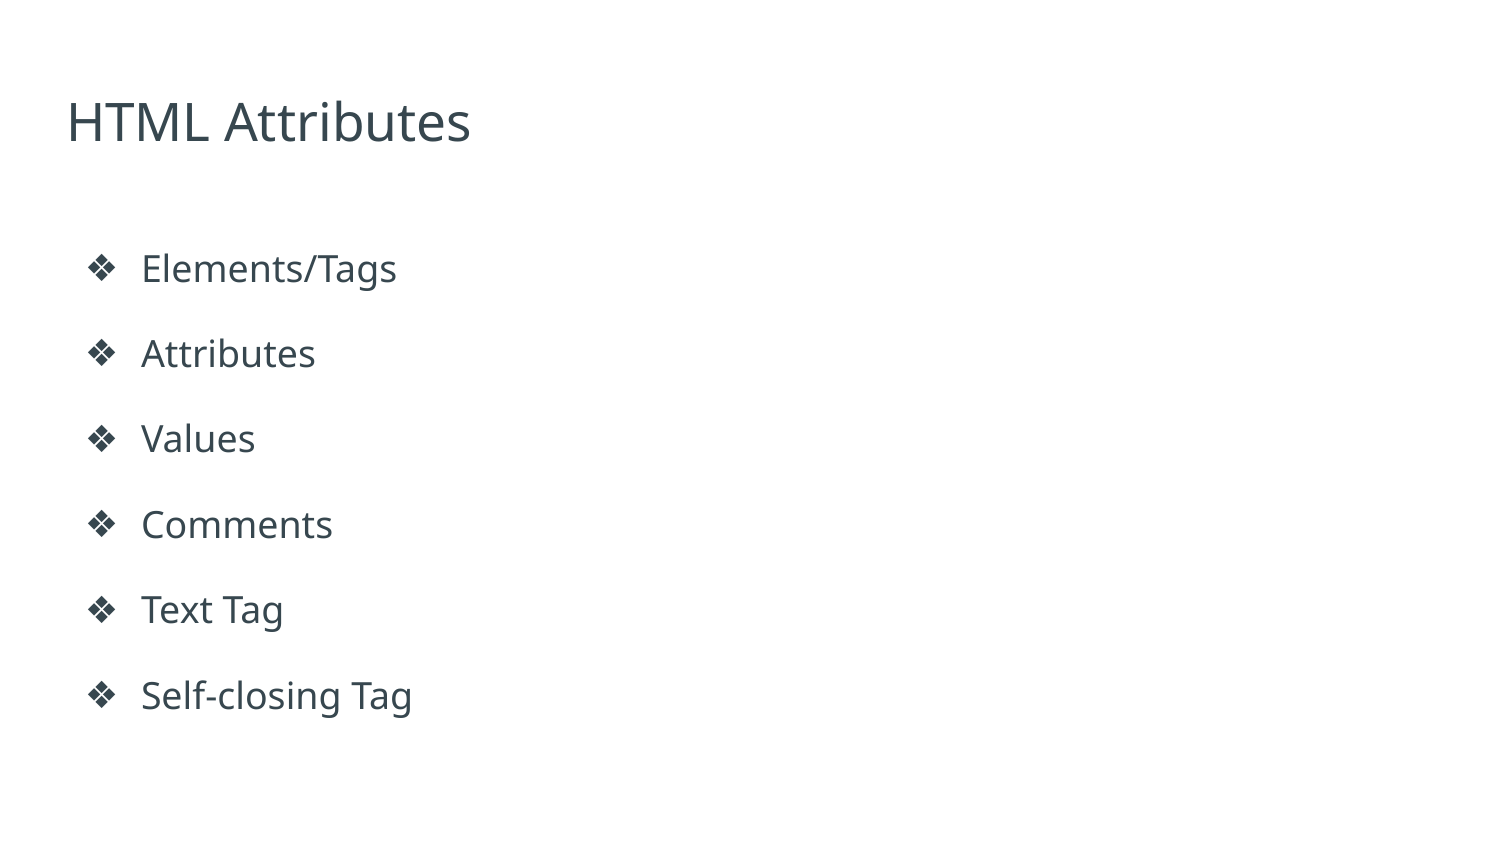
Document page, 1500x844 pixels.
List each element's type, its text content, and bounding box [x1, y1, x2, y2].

title HTML Attributes [51, 72, 1449, 167]
list Elements/Tags Attributes Values Comments Text Tag Self-closing Tag [51, 189, 1449, 750]
